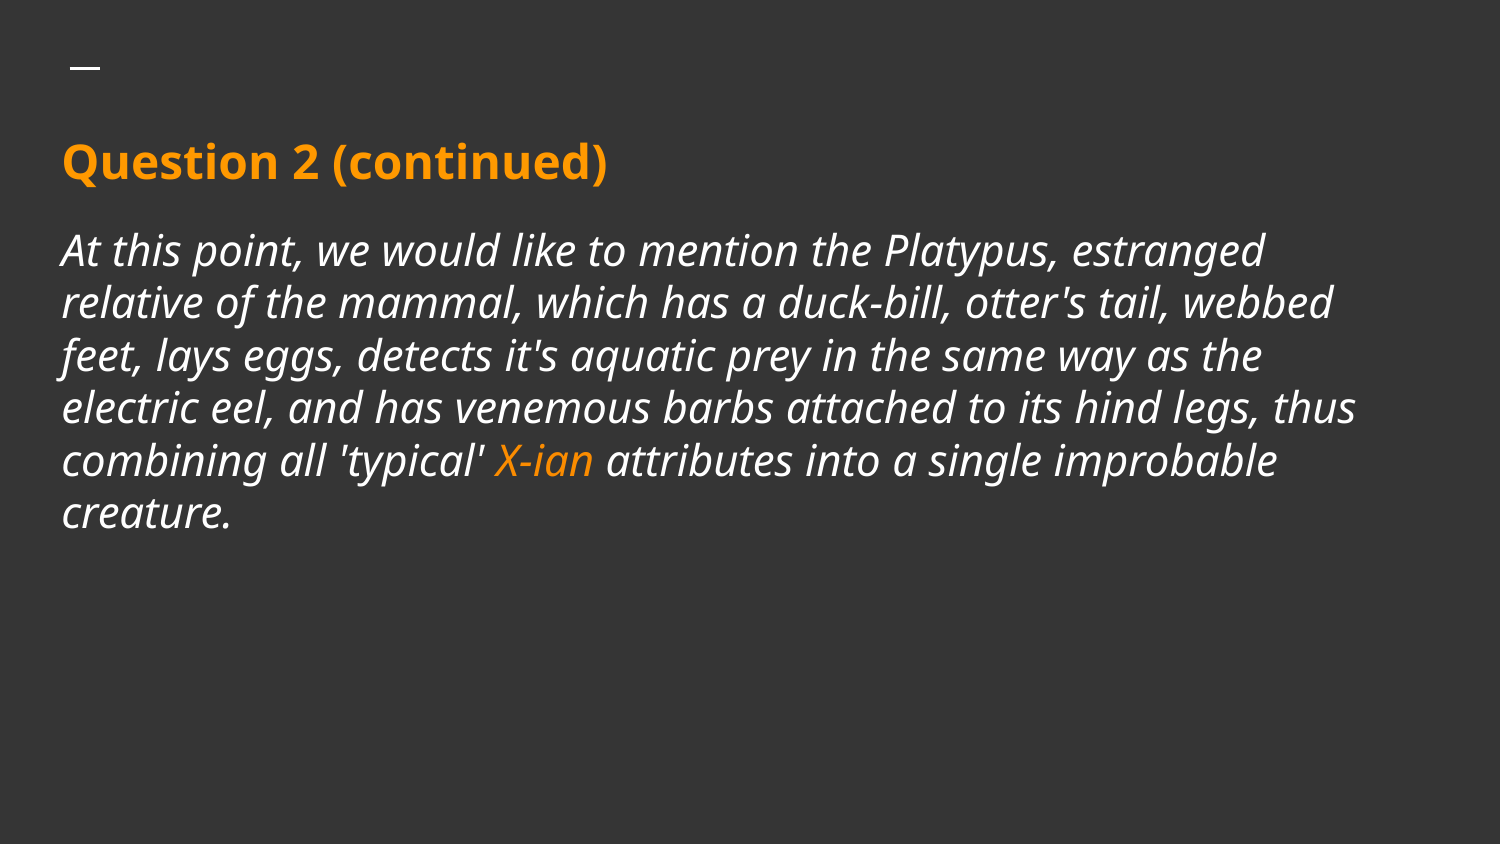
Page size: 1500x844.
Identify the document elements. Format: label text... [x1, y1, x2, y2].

title Question 2 (continued) At this point, we would like to mention the Platypus, estranged relative of the mammal, which has a duck-bill, otter's tail, webbed feet, lays eggs, detects it's aquatic prey in the same way as the electric eel, and has venemous barbs attached to its hind legs, thus combining all 'typical' X-ian attributes into a single improbable creature. [46, 116, 1418, 746]
